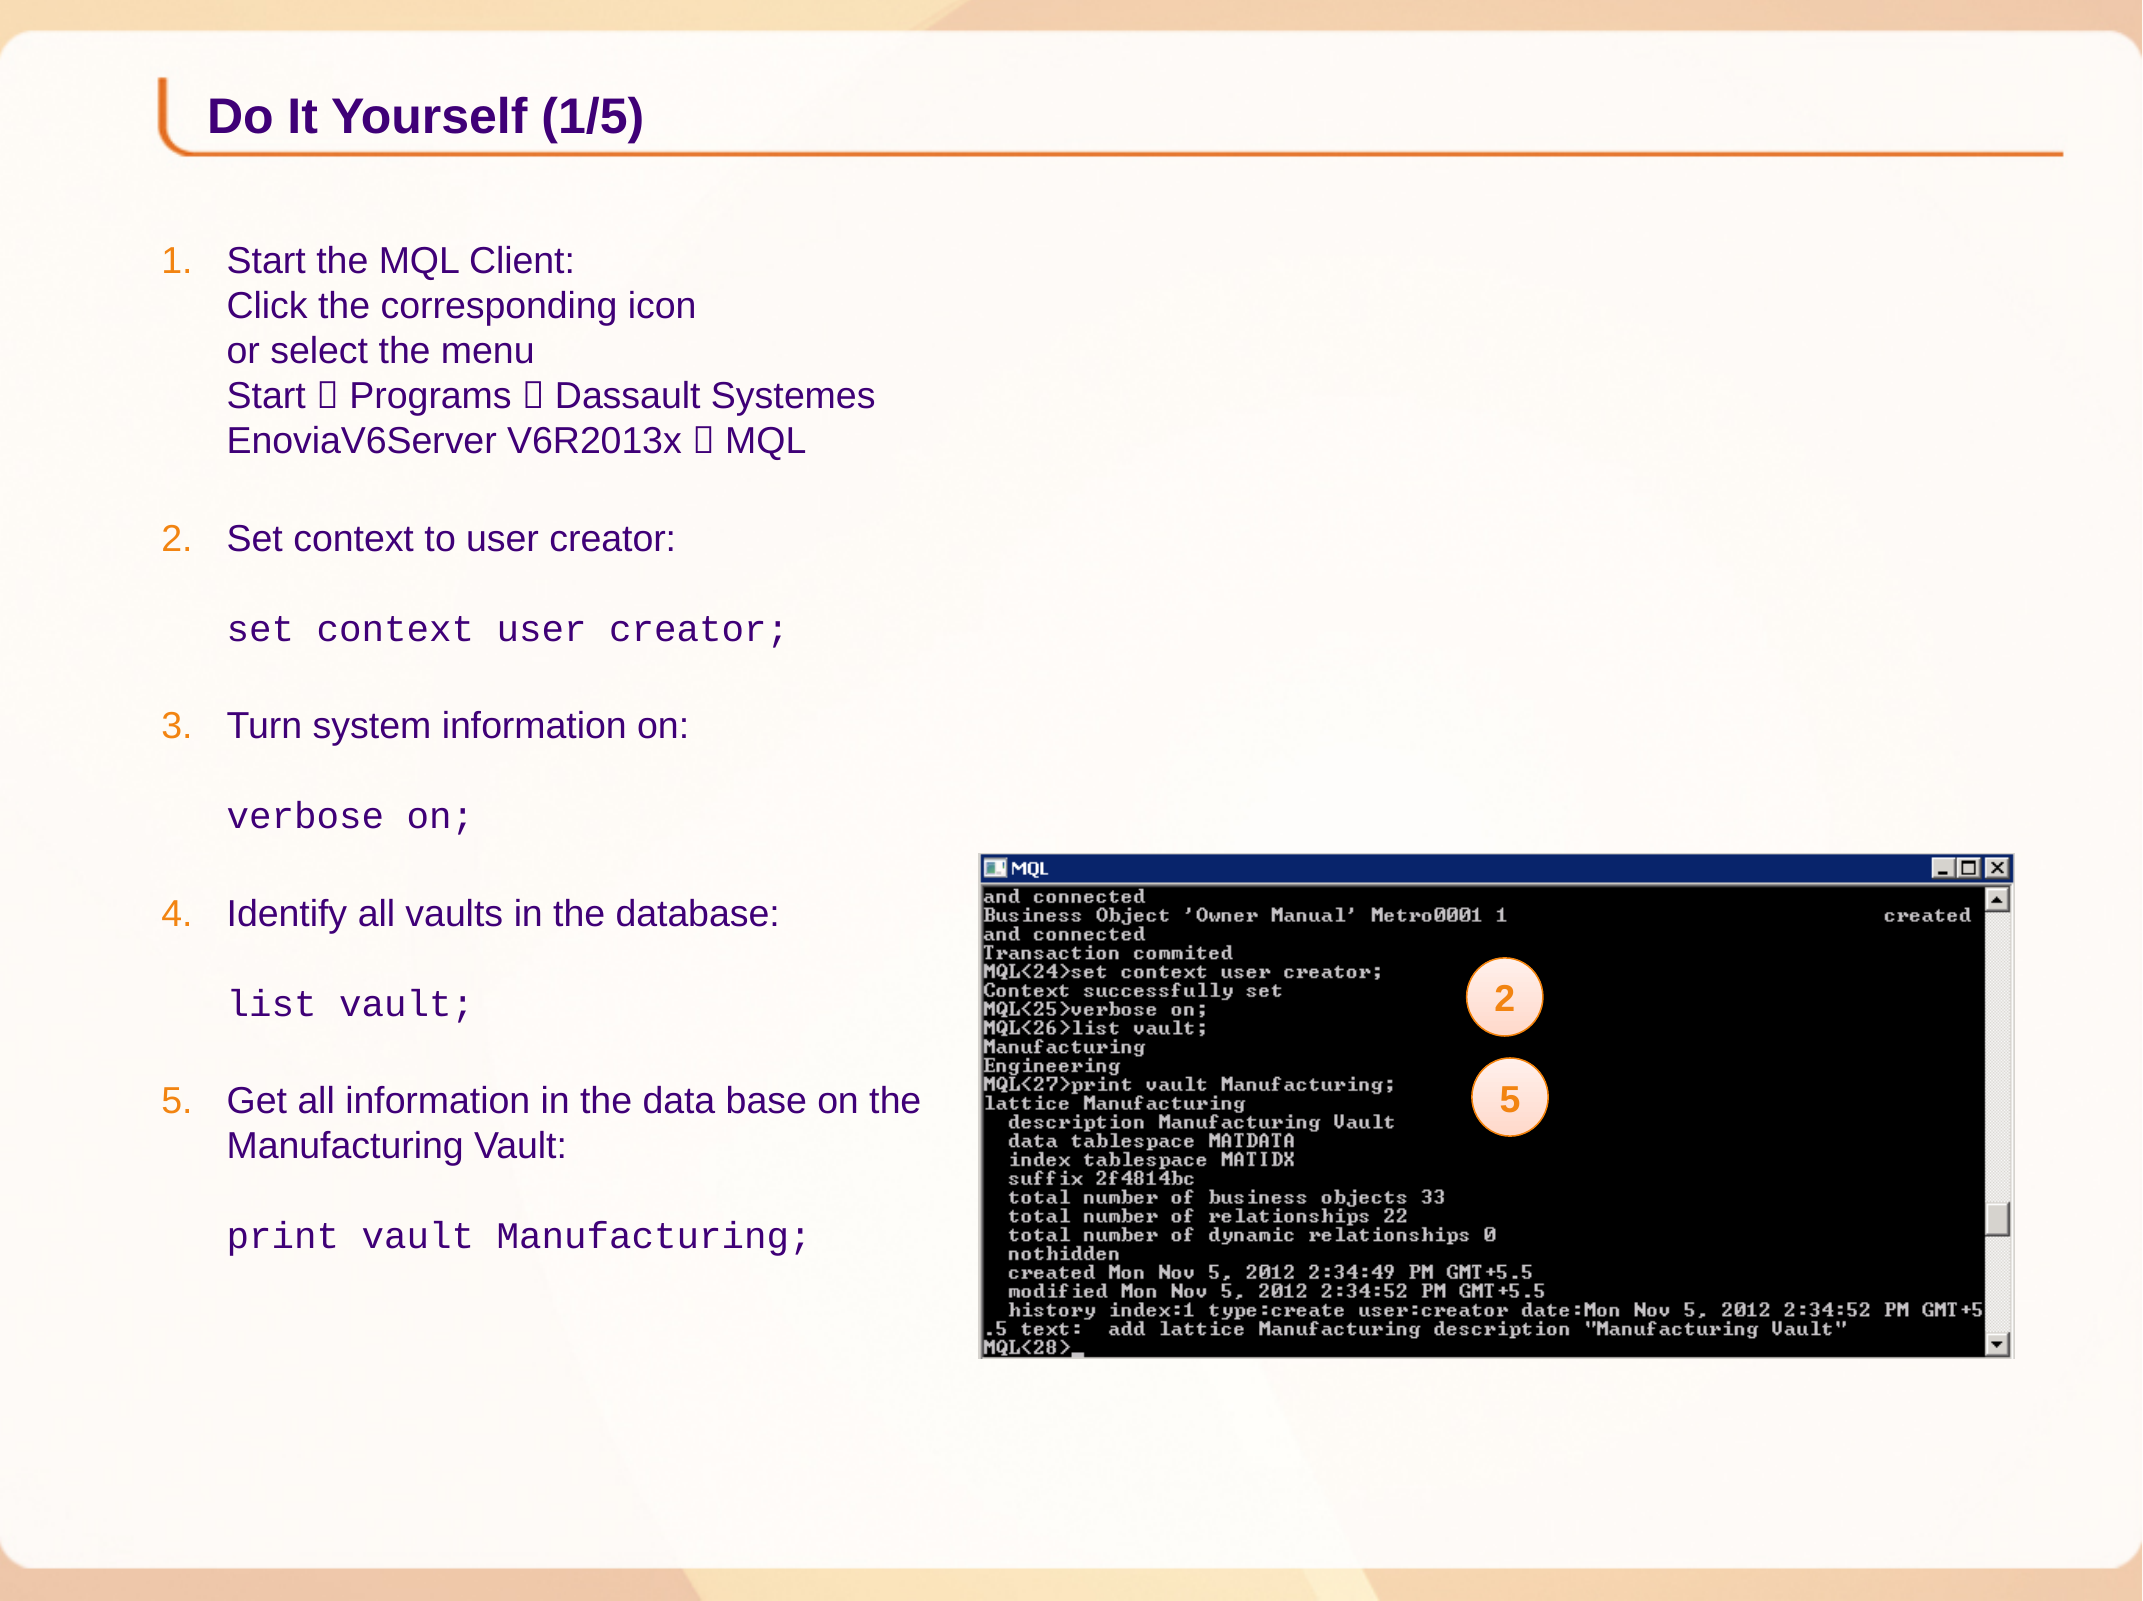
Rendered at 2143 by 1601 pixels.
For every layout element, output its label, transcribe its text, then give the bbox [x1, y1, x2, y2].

title Do It Yourself (1/5) [192, 76, 2064, 153]
picture [0, 0, 2143, 1601]
list Start the MQL Client: Click the corresponding icon or select the menu Start  Programs  Dassault Systemes EnoviaV6Server V6R2013x  MQL Set context to user creator: set context user creator; Turn system information on: verbose on; Identify all vaults in the database: list vault; Get all information in the data base on the Manufacturing Vault: print vault Manufacturing; [160, 236, 1116, 1527]
